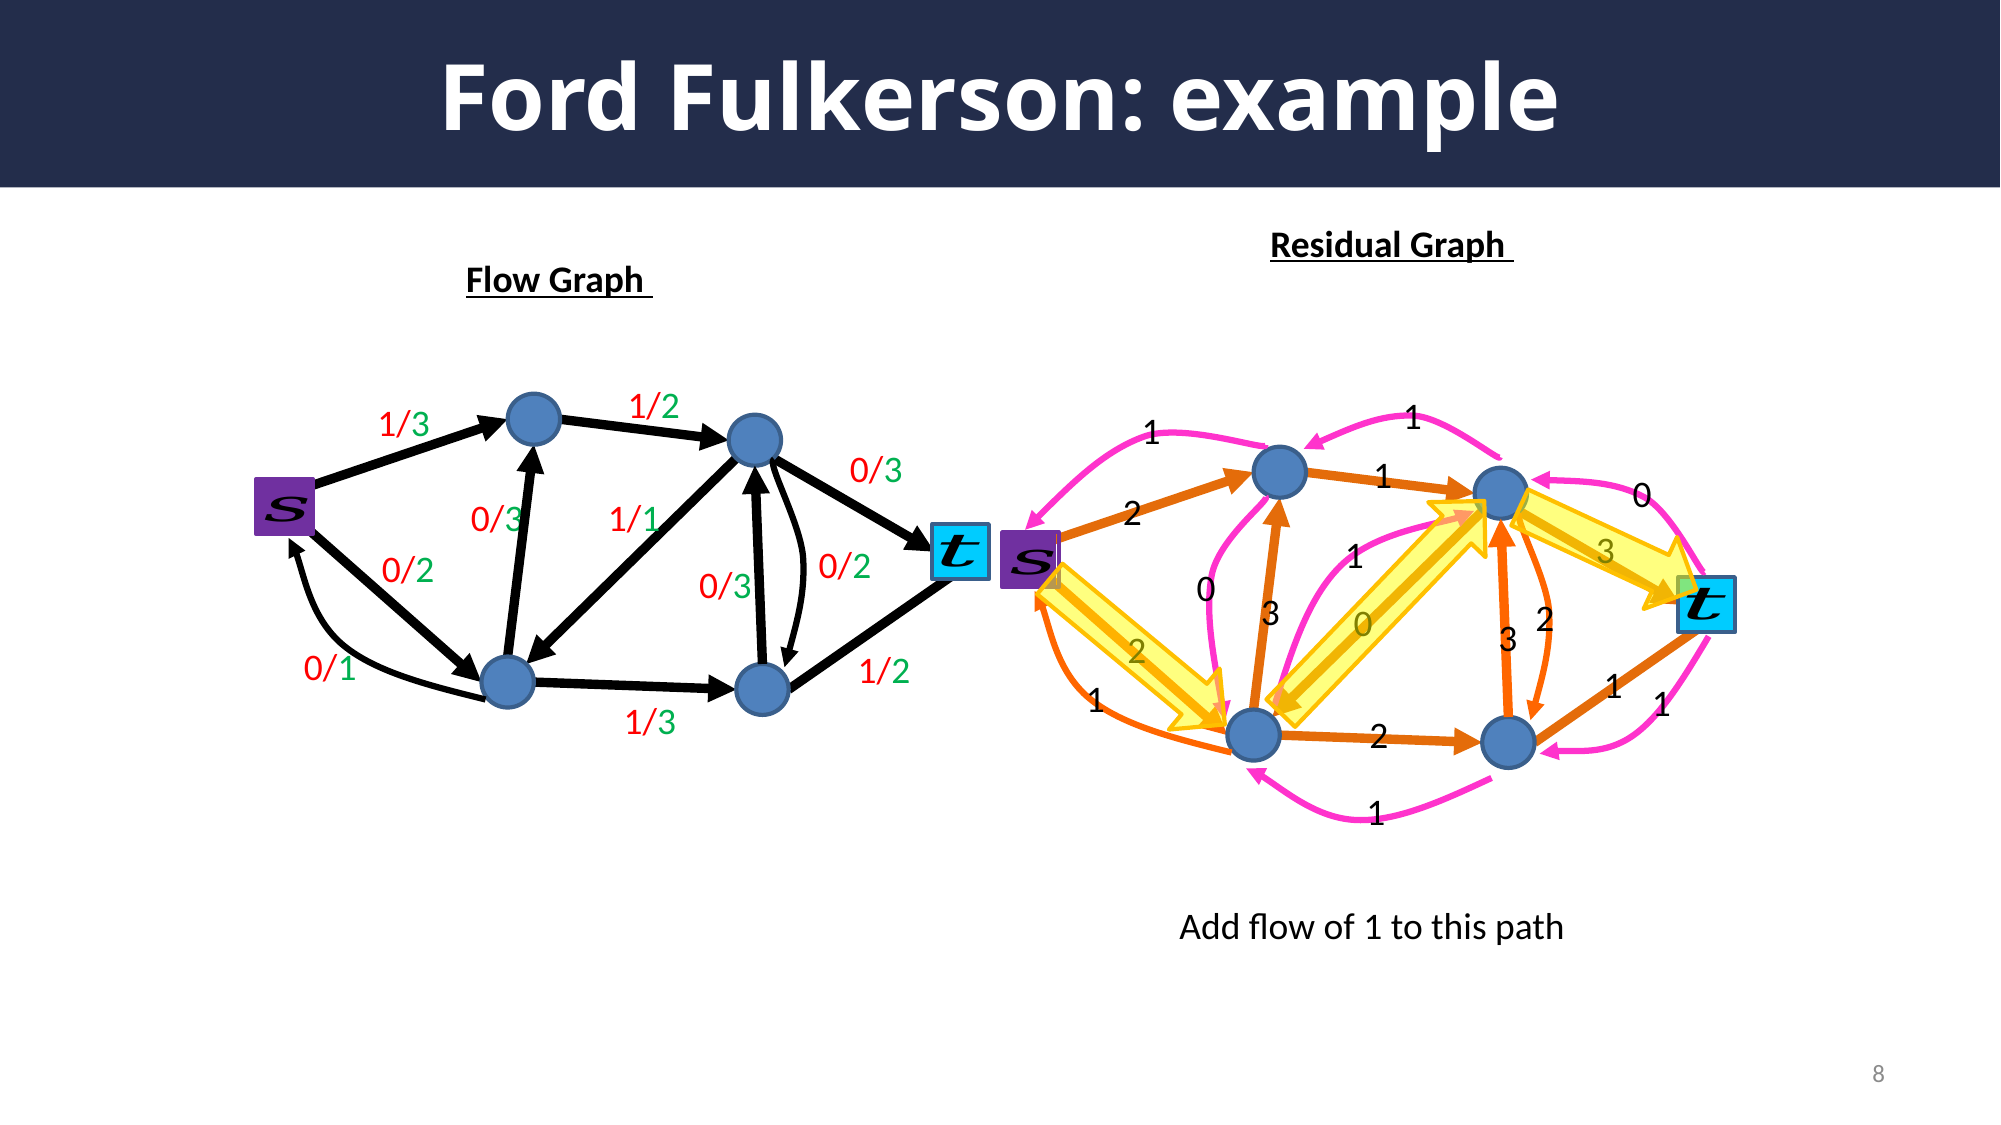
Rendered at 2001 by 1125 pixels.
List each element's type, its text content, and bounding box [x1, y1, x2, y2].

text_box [1003, 442, 1733, 769]
text_box [1437, 419, 1477, 441]
text_box 1 [1126, 399, 1176, 441]
text_box [1176, 430, 1247, 441]
title Ford Fulkerson: example [99, 24, 1900, 163]
text_box [1251, 775, 1493, 822]
text_box Add flow of 1 to this path [1164, 894, 1581, 955]
text_box 1 [1388, 384, 1437, 441]
text_box 1 [1351, 780, 1401, 841]
slide_number 8 [1433, 1042, 1900, 1103]
text_box [1310, 415, 1388, 441]
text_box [257, 373, 988, 751]
